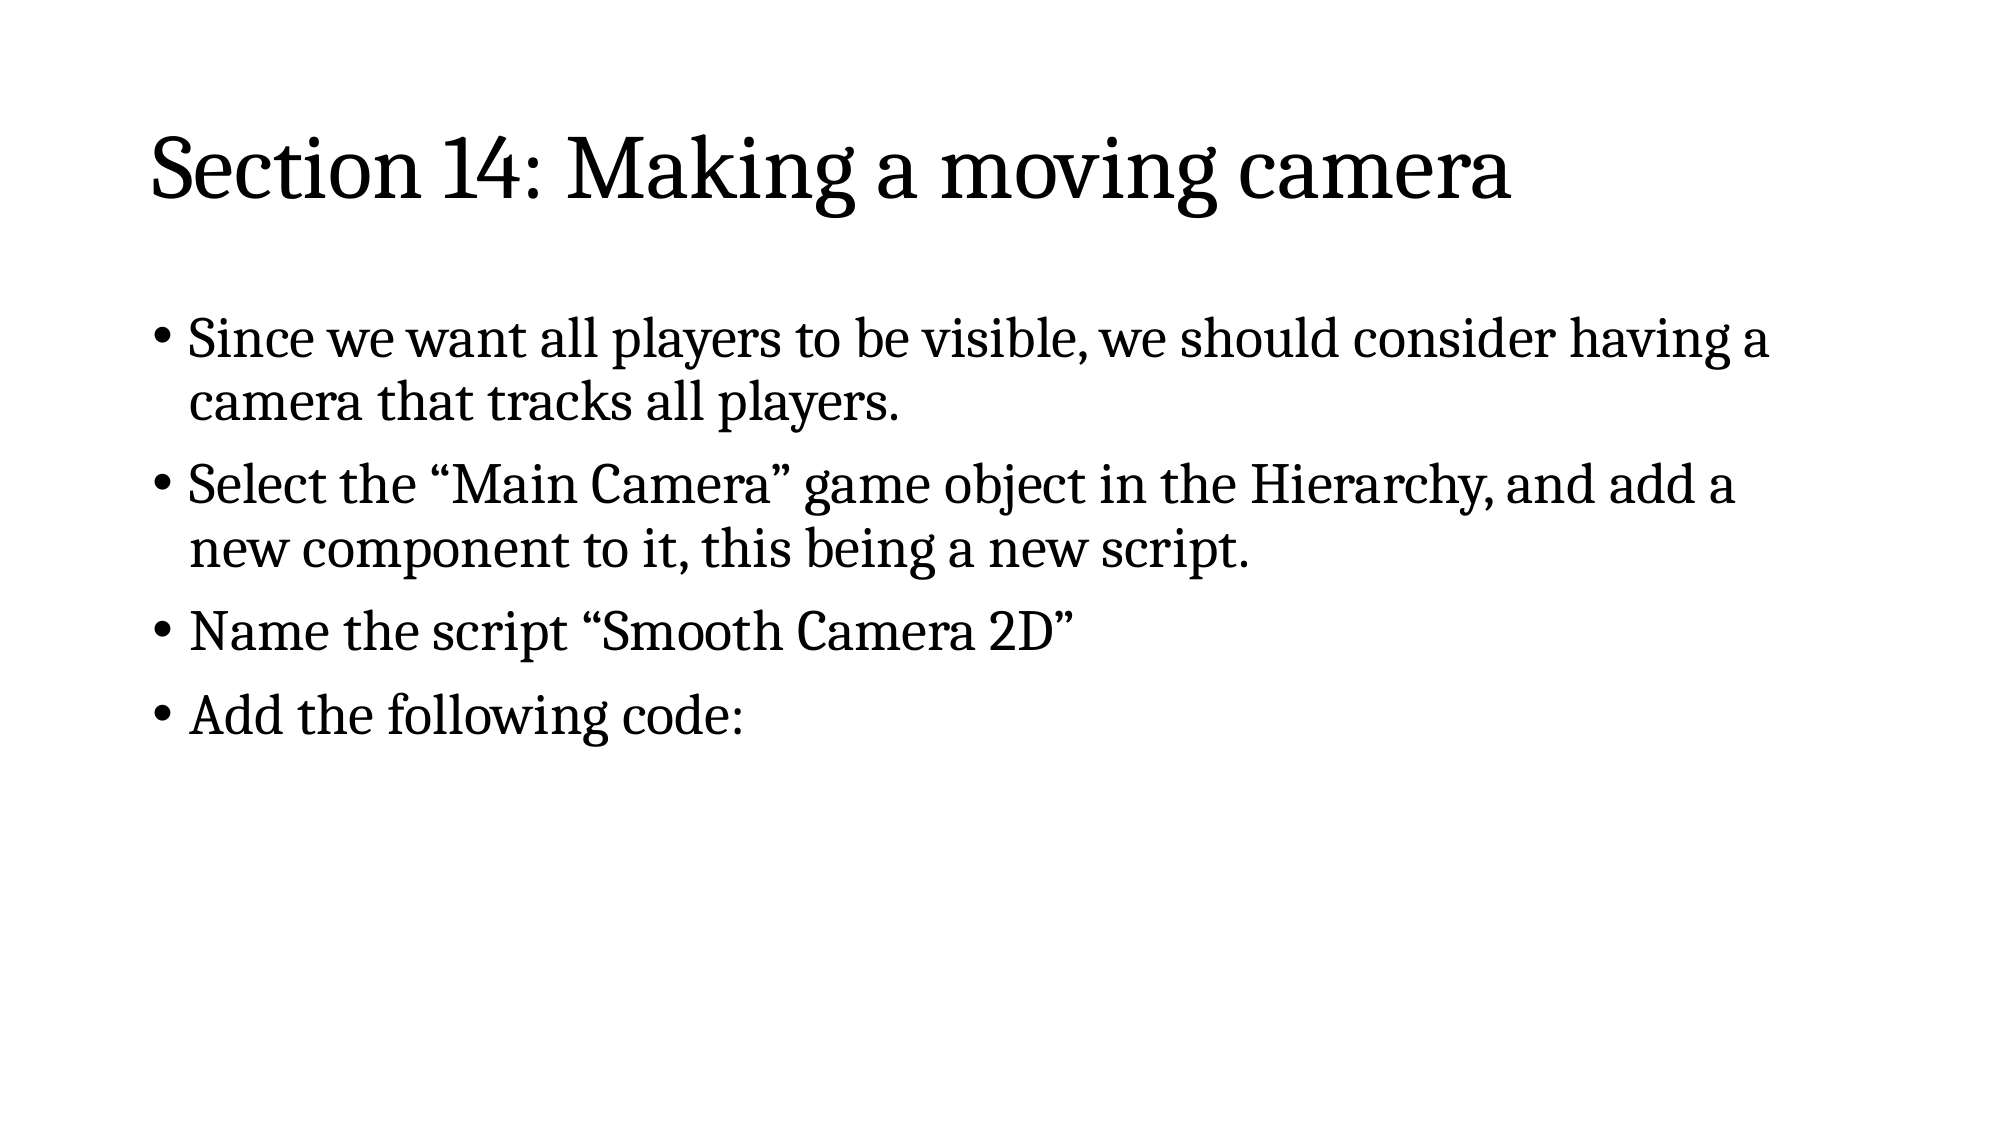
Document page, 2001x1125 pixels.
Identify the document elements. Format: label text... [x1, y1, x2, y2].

title Section 14: Making a moving camera [137, 59, 1863, 278]
list Since we want all players to be visible, we should consider having a camera that tracks all players. Select the “Main Camera” game object in the Hierarchy, and add a new component to it, this being a new script. Name the script “Smooth Camera 2D” Add the following code: [137, 299, 1863, 1014]
